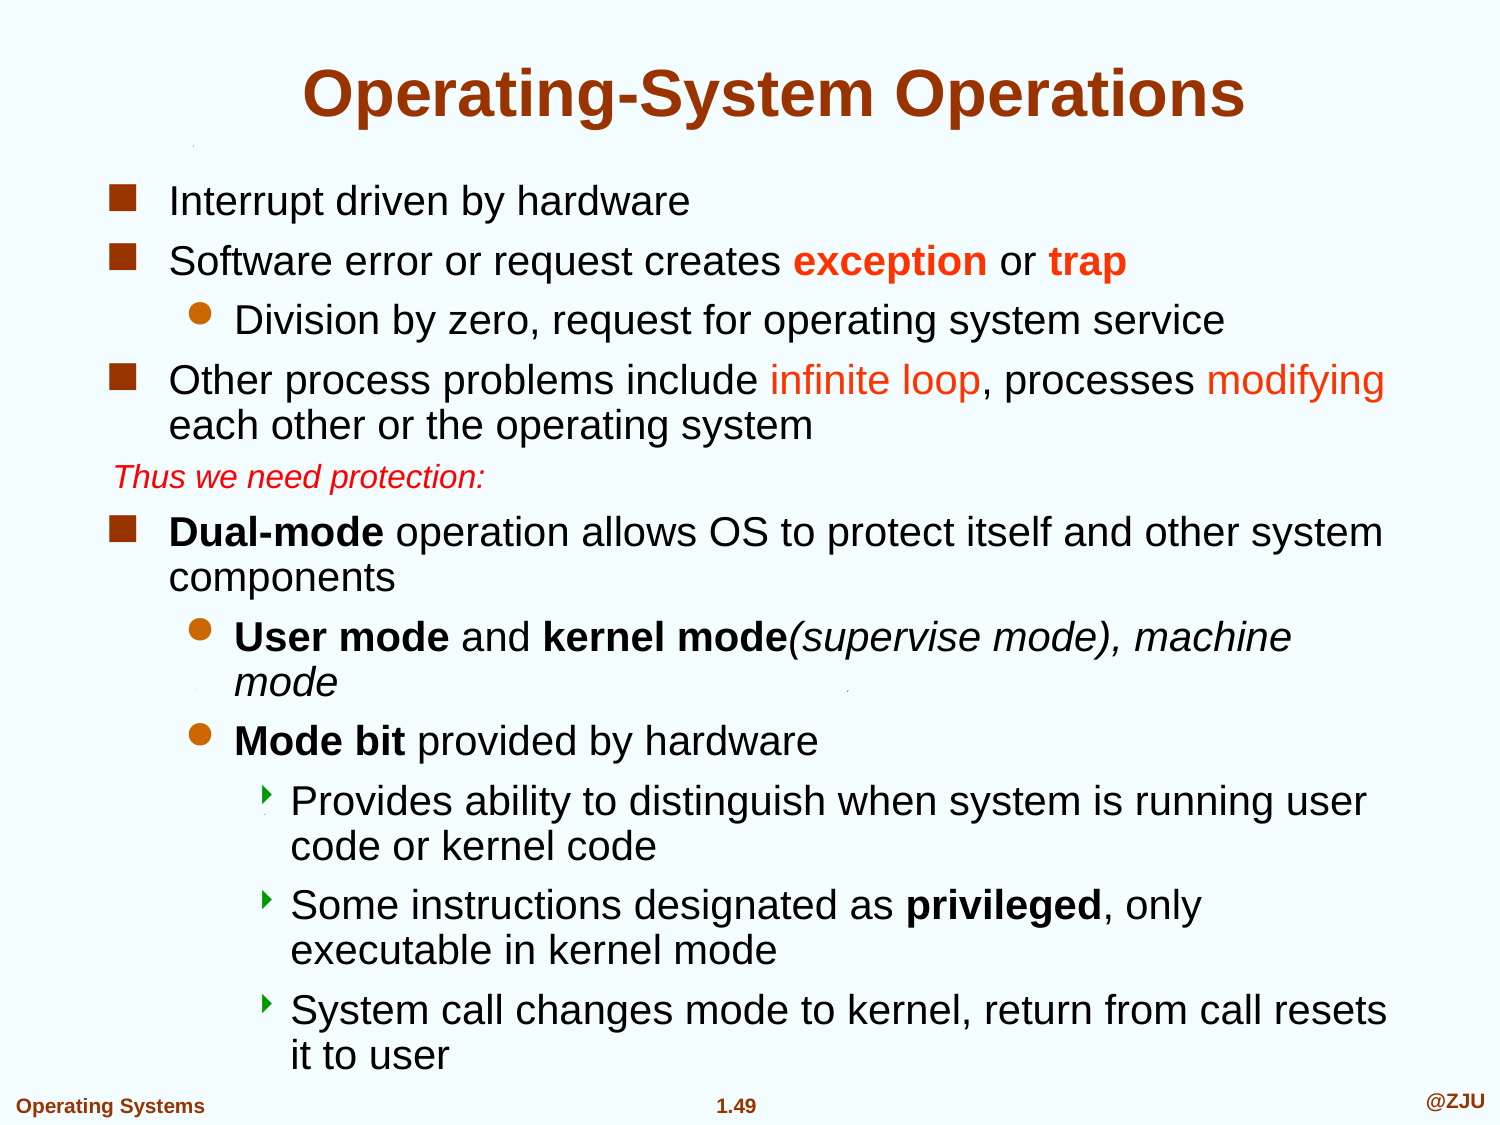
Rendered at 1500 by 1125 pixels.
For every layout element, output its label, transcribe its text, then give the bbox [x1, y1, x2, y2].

title Operating-System Operations [112, 37, 1438, 138]
list Interrupt driven by hardware Software error or request creates exception or trap Division by zero, request for operating system service Other process problems include infinite loop, processes modifying each other or the operating system Thus we need protection: Dual-mode operation allows OS to protect itself and other system components User mode and kernel mode(supervise mode), machine mode Mode bit provided by hardware Provides ability to distinguish when system is running user code or kernel code Some instructions designated as privileged, only executable in kernel mode System call changes mode to kernel, return from call resets it to user [97, 172, 1423, 908]
